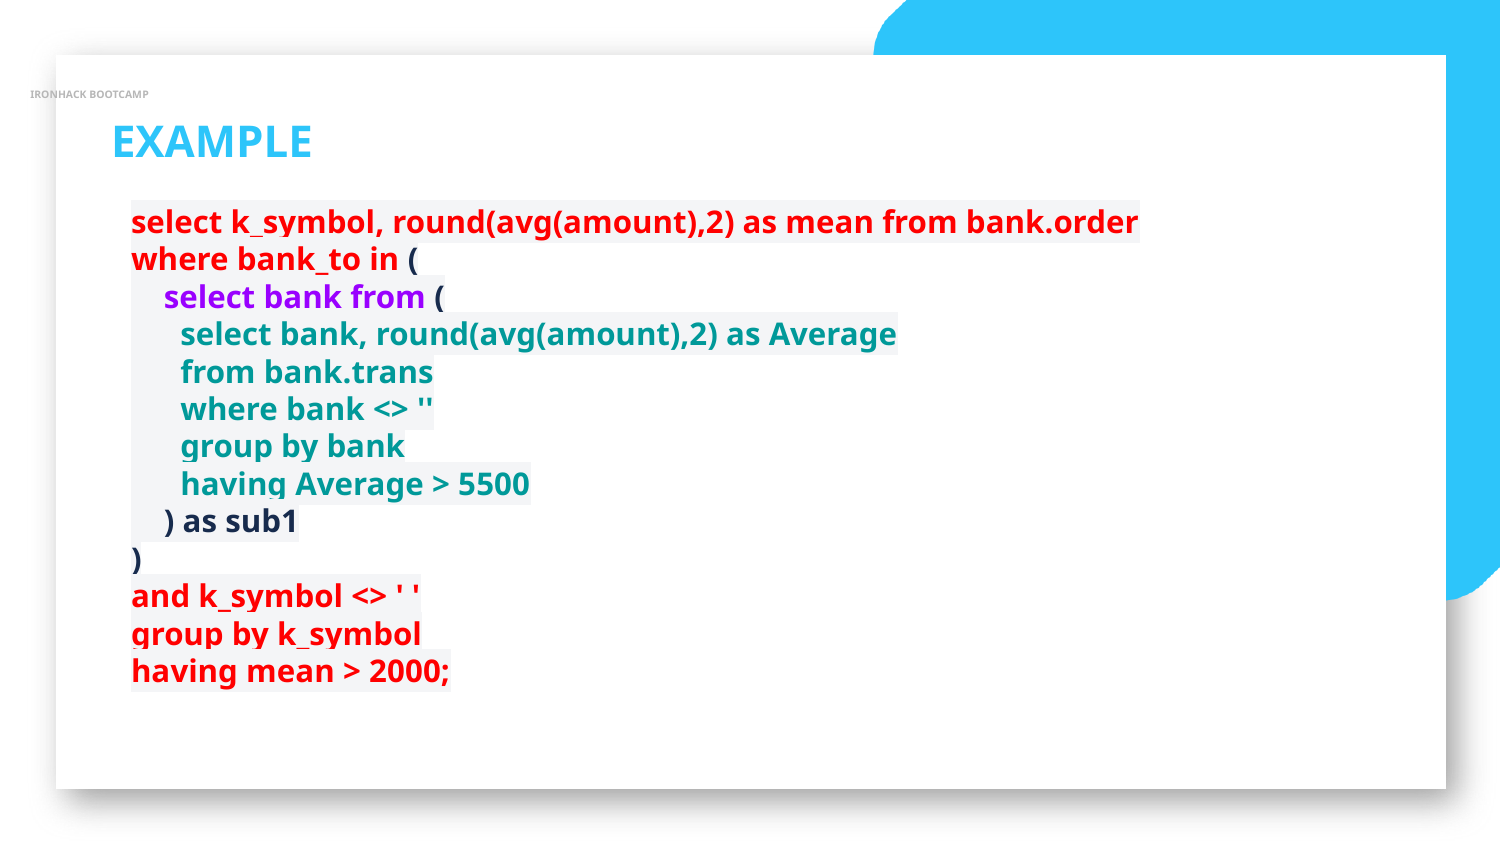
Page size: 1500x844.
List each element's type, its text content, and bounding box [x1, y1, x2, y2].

picture [0, 0, 1500, 844]
text_box EXAMPLE [96, 99, 1417, 216]
text_box IRONHACK BOOTCAMP [15, 71, 354, 108]
text_box select k_symbol, round(avg(amount),2) as mean from bank.order where bank_to in ( select bank from ( select bank, round(avg(amount),2) as Average from bank.trans where bank <> '' group by bank having Average > 5500 ) as sub1 ) and k_symbol <> ' ' group by k_symbol having mean > 2000; [115, 187, 1389, 671]
